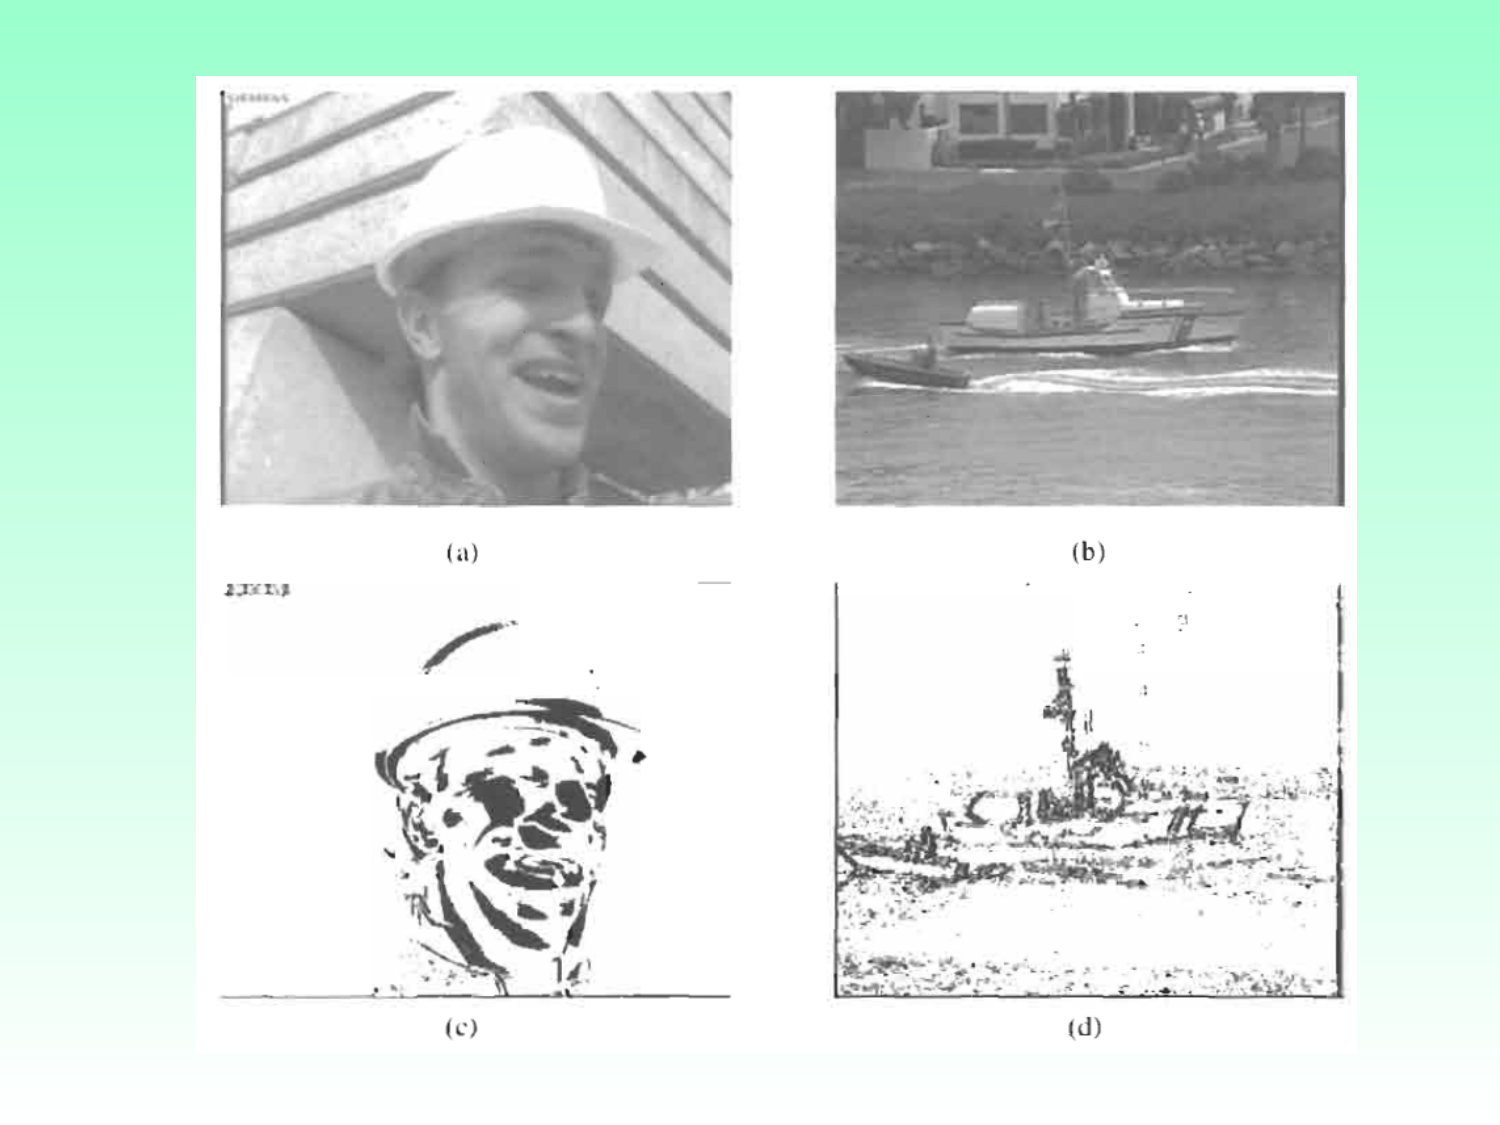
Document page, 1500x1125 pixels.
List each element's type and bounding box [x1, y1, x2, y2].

list [196, 76, 1358, 1054]
